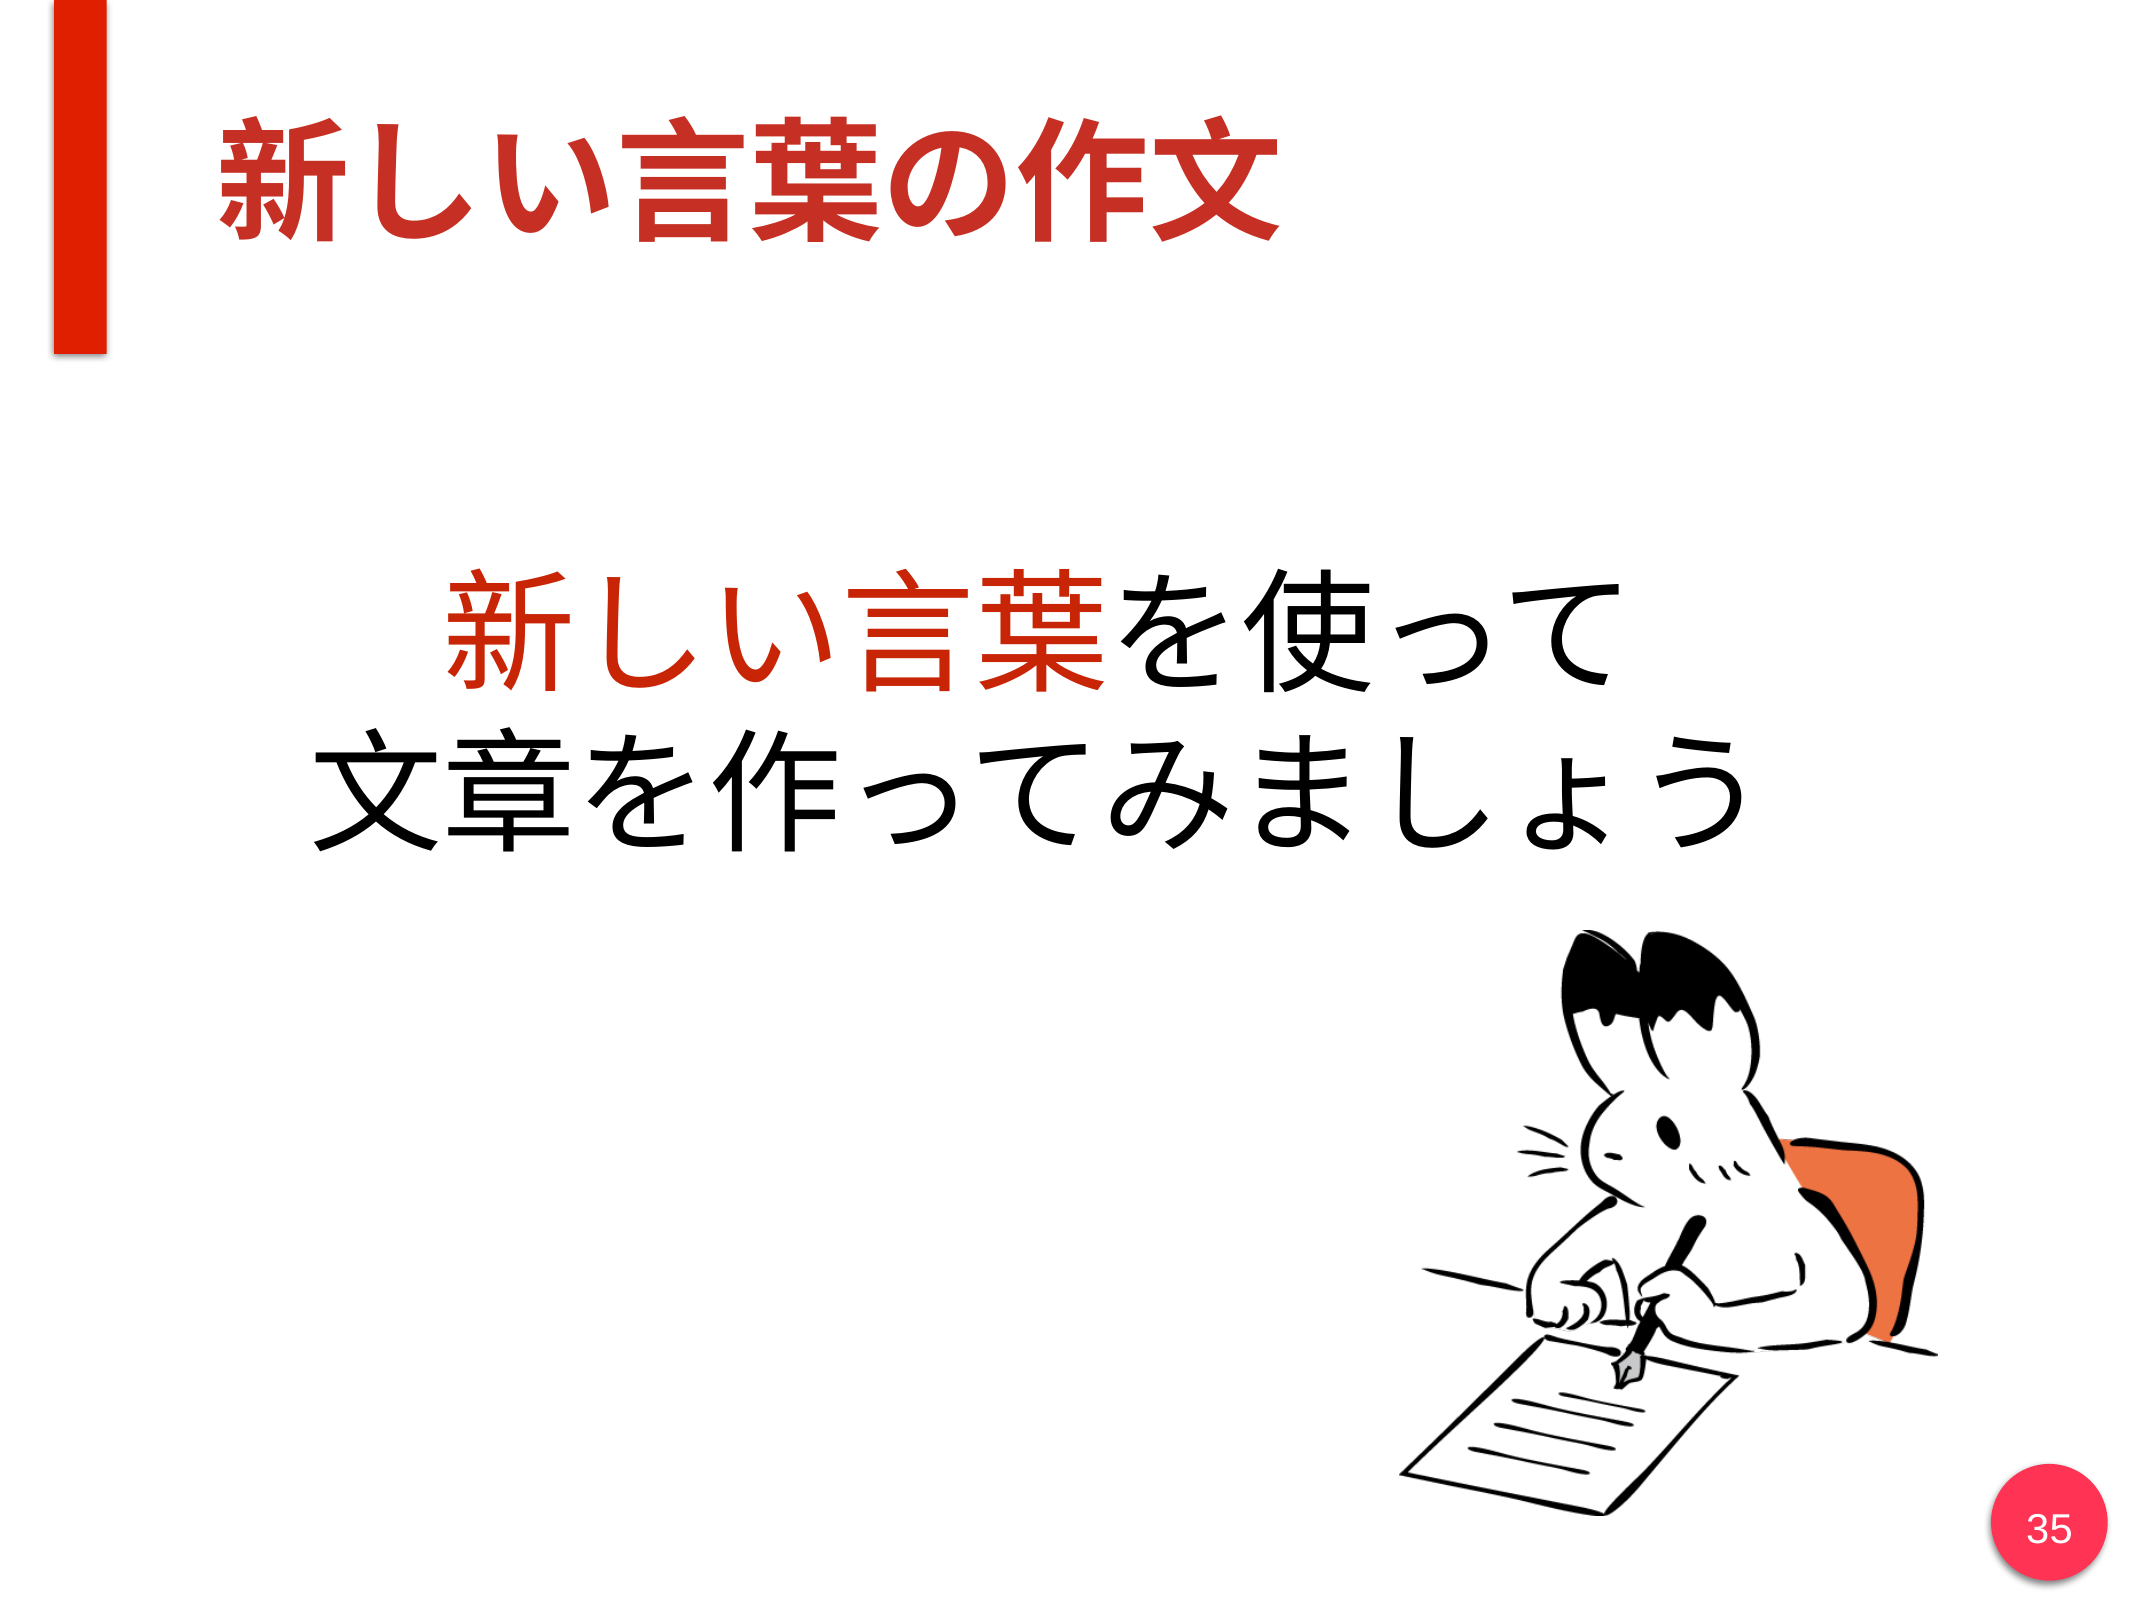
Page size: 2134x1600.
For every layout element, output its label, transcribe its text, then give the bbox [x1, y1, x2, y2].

text_box 新しい言葉を使って 文章を作ってみましょう [227, 452, 1851, 965]
slide_number 35 [2012, 1493, 2087, 1600]
title 新しい言葉の作文 [208, 18, 2030, 336]
picture [1399, 929, 1938, 1517]
